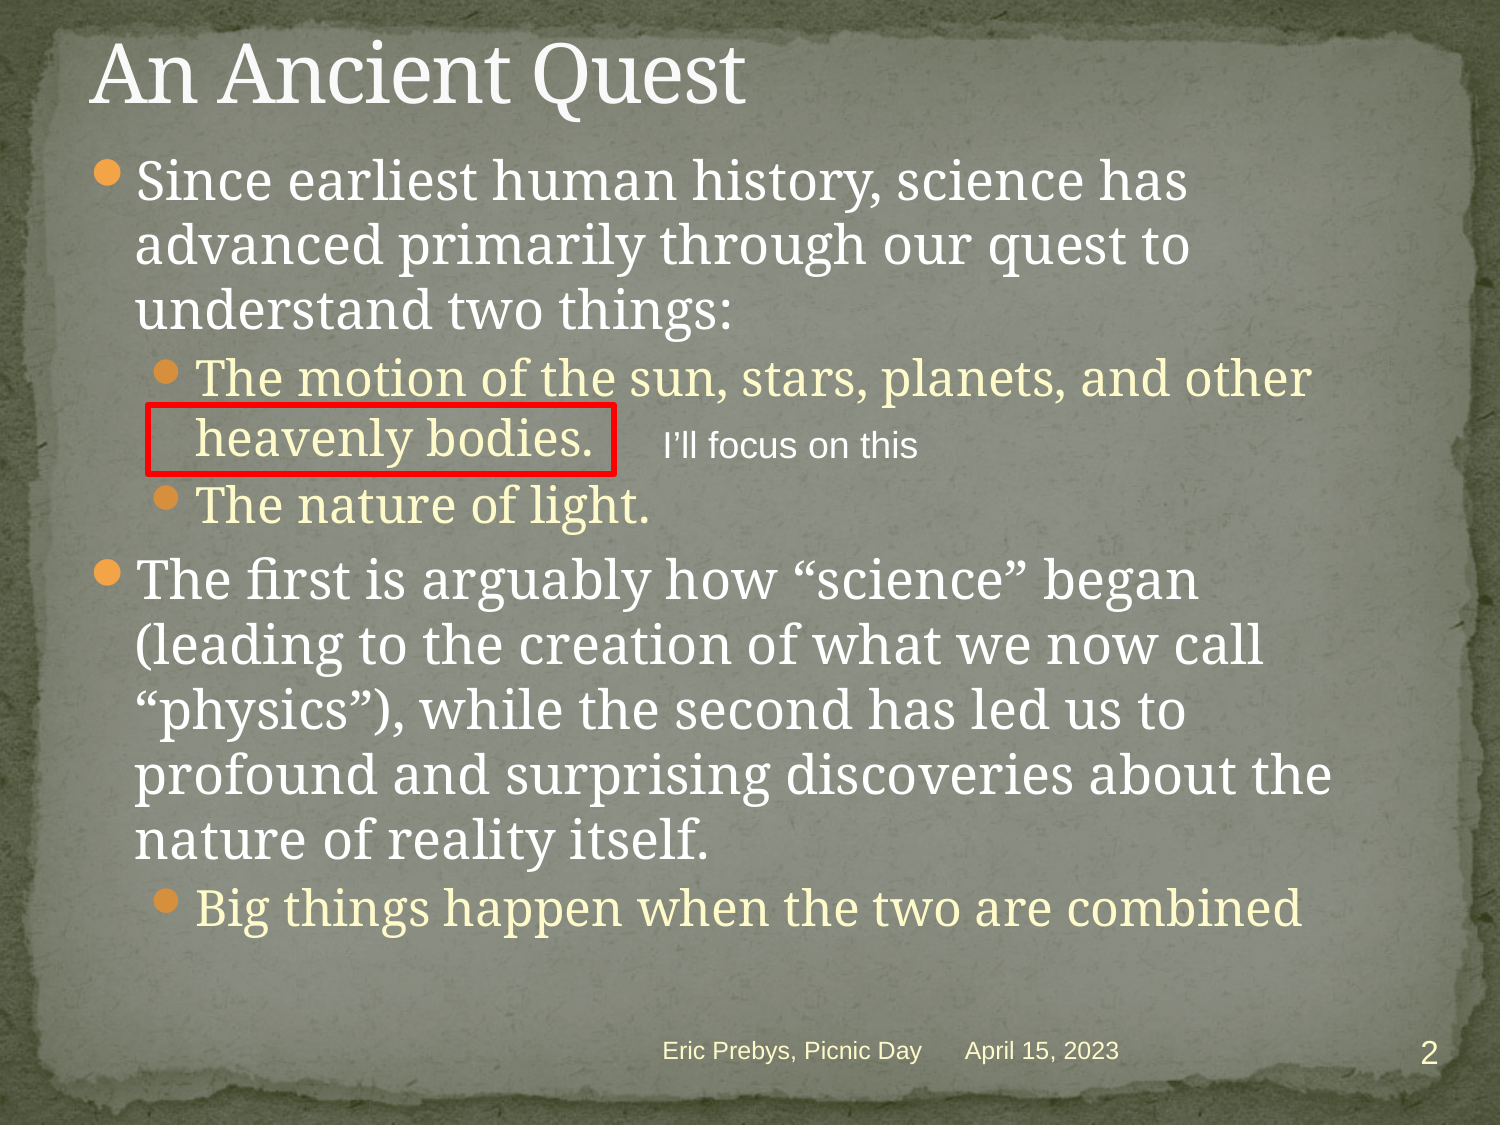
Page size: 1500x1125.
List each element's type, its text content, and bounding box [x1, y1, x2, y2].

text_box [145, 402, 617, 477]
title An Ancient Quest [74, 24, 1425, 128]
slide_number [950, 1017, 1375, 1081]
footer Eric Prebys, Picnic Day [350, 1017, 938, 1081]
list Since earliest human history, science has advanced primarily through our quest to understand two things: The motion of the sun, stars, planets, and other heavenly bodies. The nature of light. The first is arguably how “science” began (leading to the creation of what we now call “physics”), while the second has led us to profound and surprising discoveries about the nature of reality itself. Big things happen when the two are combined [74, 137, 1426, 1001]
slide_number 2 [1379, 1014, 1480, 1089]
text_box I’ll focus on this [647, 413, 1020, 474]
